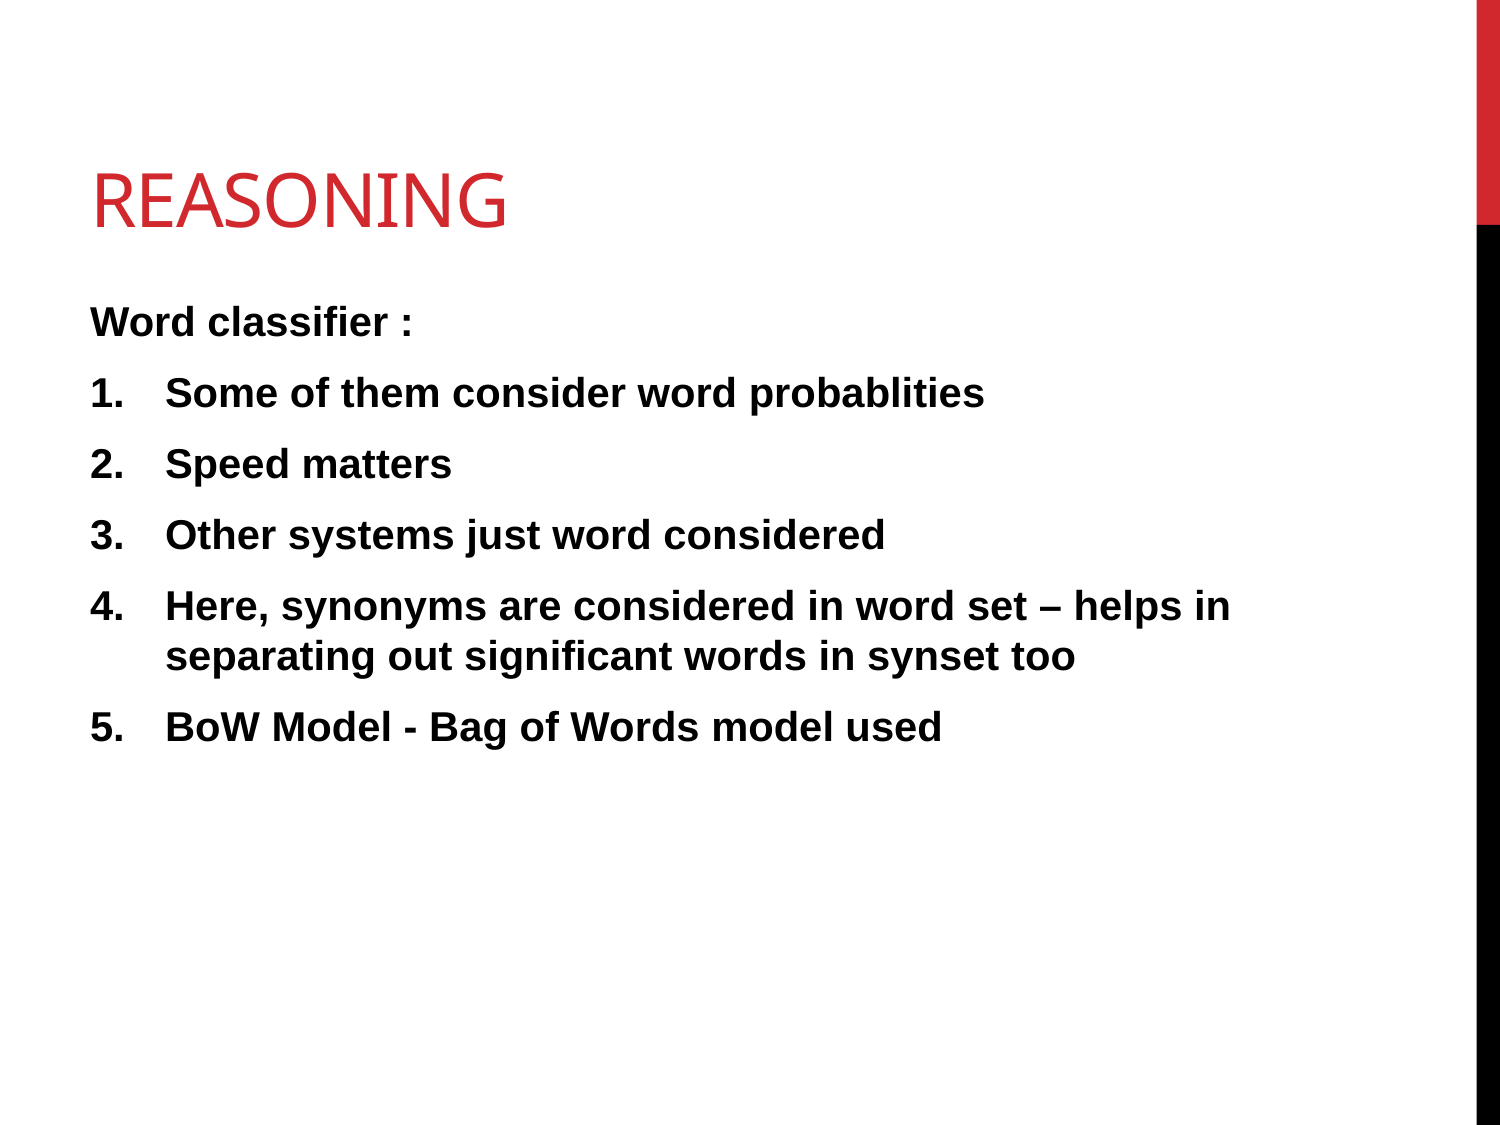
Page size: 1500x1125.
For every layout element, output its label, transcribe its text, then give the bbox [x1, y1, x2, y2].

list Word classifier : Some of them consider word probablities Speed matters Other systems just word considered Here, synonyms are considered in word set – helps in separating out significant words in synset too BoW Model - Bag of Words model used [75, 287, 1325, 1005]
title Reasoning [75, 25, 1025, 250]
